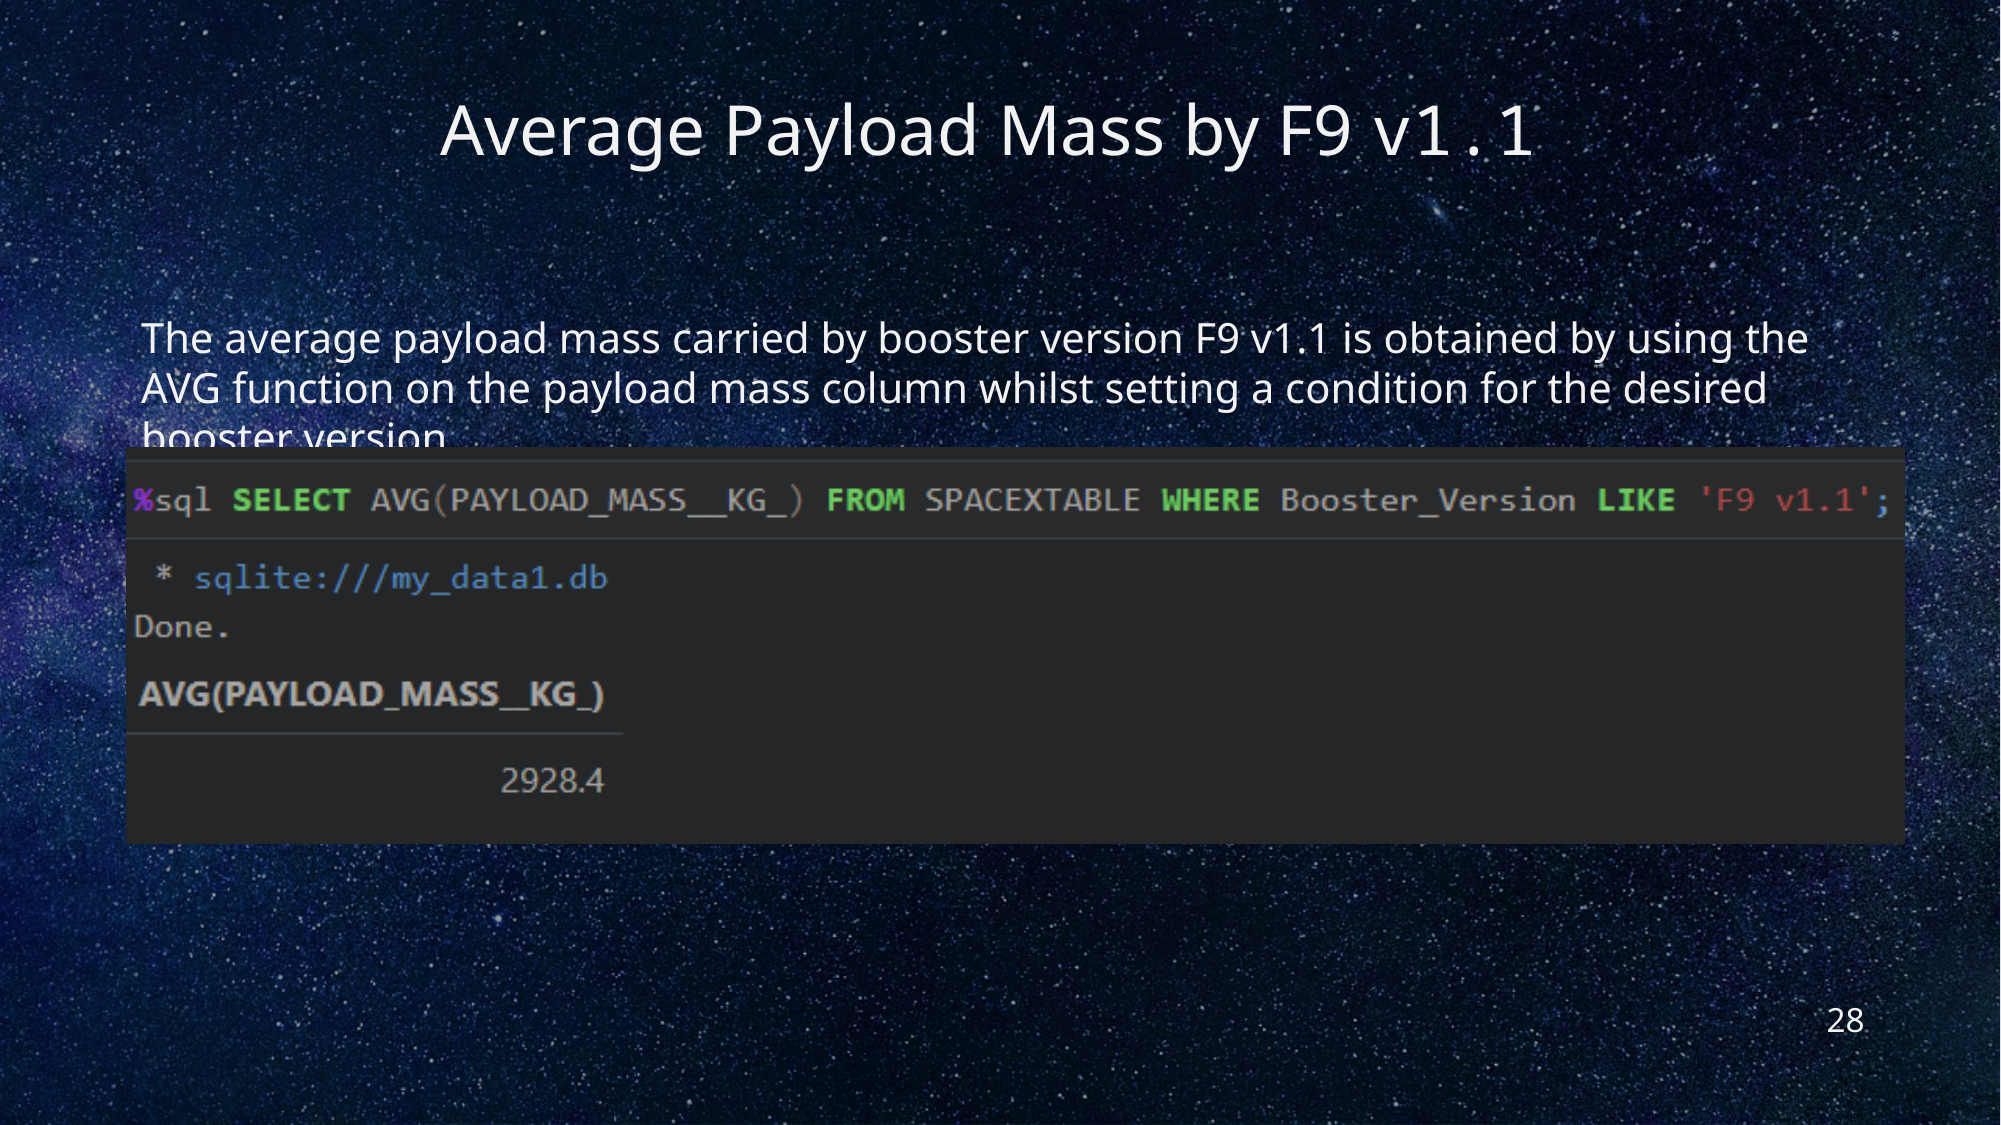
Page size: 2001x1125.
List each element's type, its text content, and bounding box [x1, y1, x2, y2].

list The average payload mass carried by booster version F9 v1.1 is obtained by using the AVG function on the payload mass column whilst setting a condition for the desired booster version [126, 304, 1874, 447]
picture [0, 0, 2001, 1125]
slide_number 28 [1429, 988, 1880, 1055]
text_box Average Payload Mass by F9 v1.1 [126, 88, 1852, 179]
